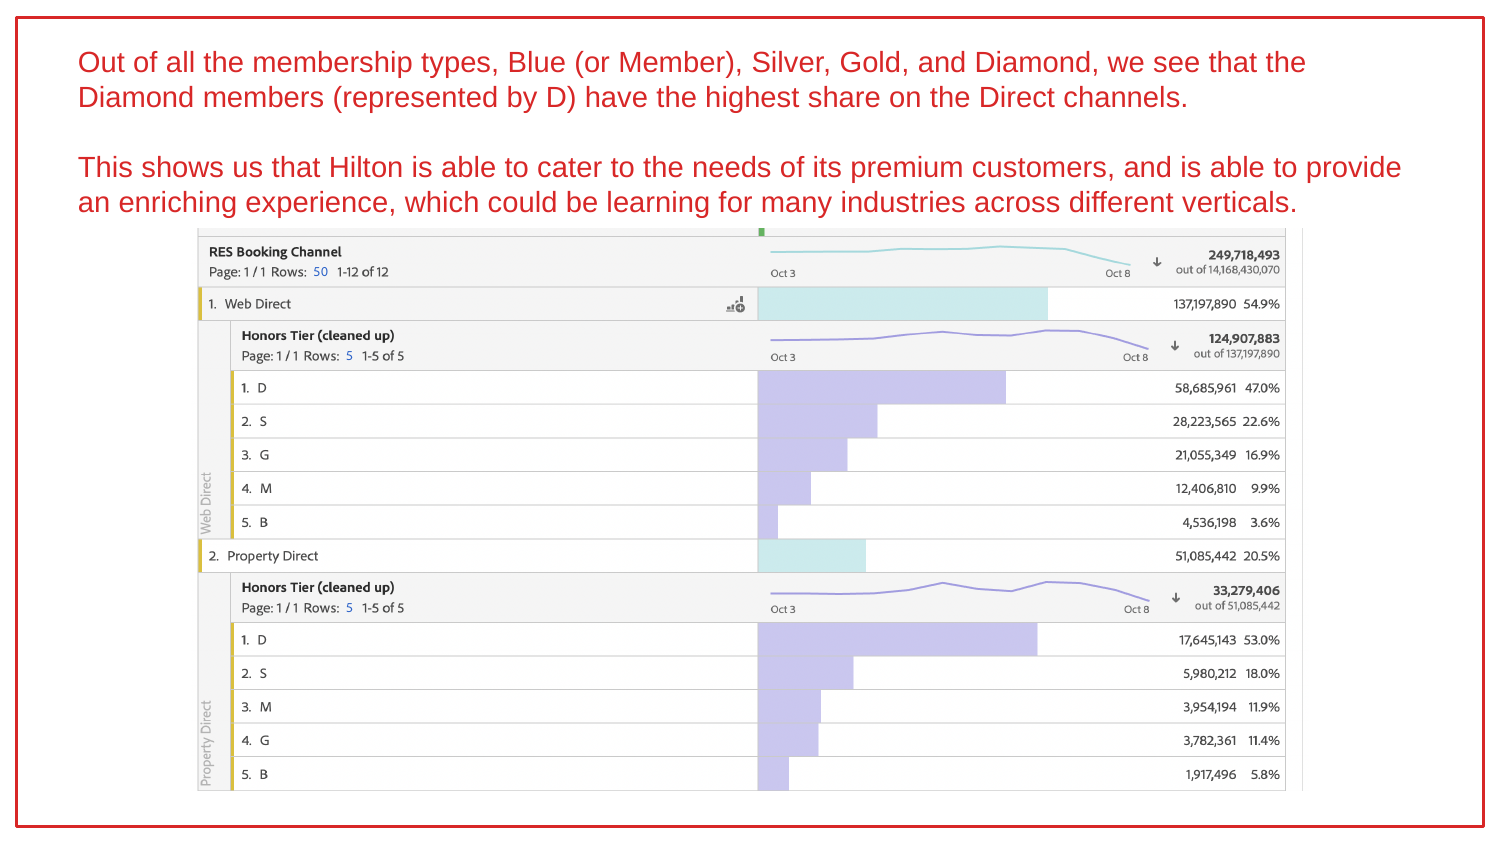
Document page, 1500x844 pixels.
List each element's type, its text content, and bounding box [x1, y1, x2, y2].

picture [191, 228, 1309, 791]
text_box Out of all the membership types, Blue (or Member), Silver, Gold, and Diamond, we see that the Diamond members (represented by D) have the highest share on the Direct channels. This shows us that Hilton is able to cater to the needs of its premium customers, and is able to provide an enriching experience, which could be learning for many industries across different verticals. [63, 36, 1437, 226]
